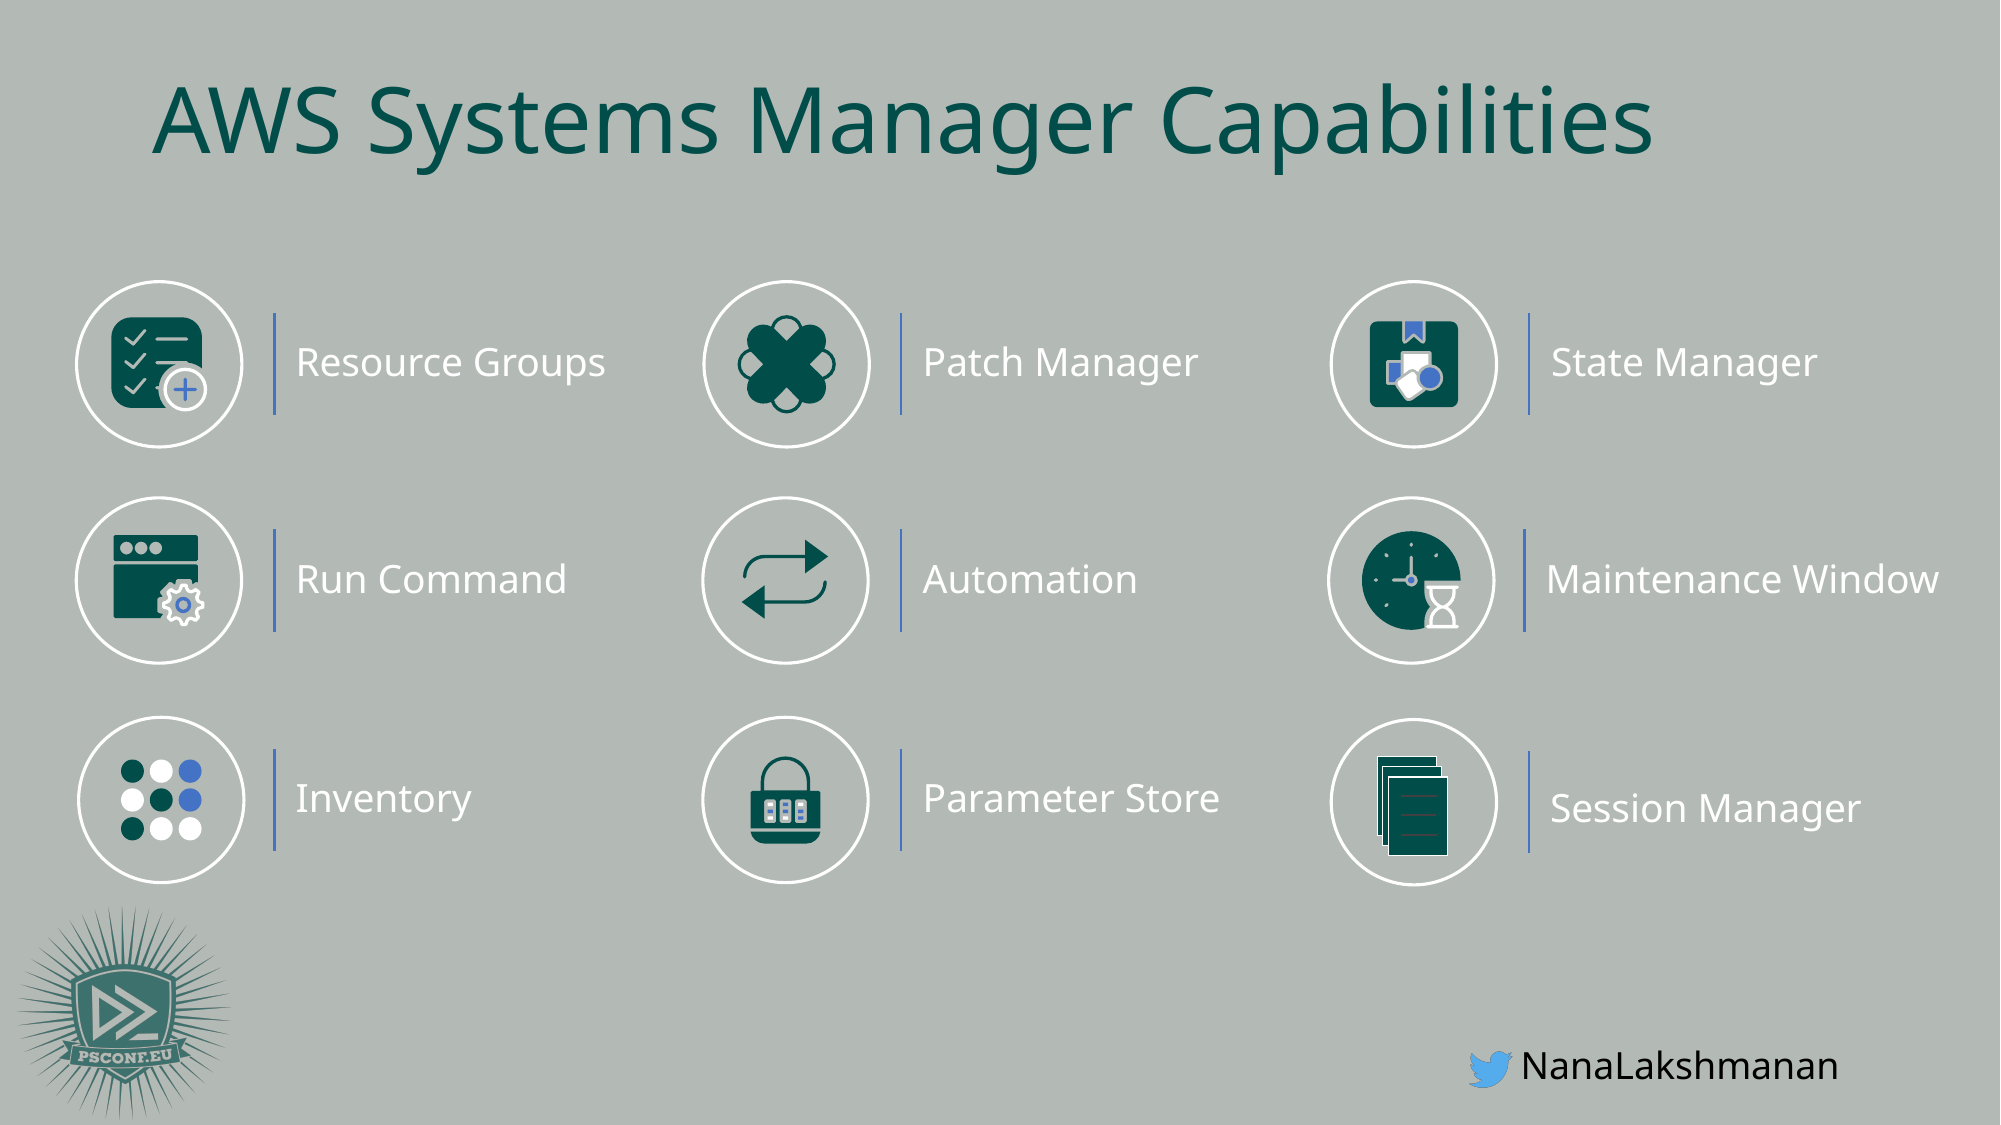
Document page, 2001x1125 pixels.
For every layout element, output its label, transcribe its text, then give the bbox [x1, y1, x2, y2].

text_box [1377, 756, 1448, 856]
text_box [78, 717, 275, 883]
text_box Patch Manager [907, 330, 1274, 393]
text_box [1330, 718, 1498, 886]
text_box Inventory [280, 766, 702, 828]
text_box Automation [907, 546, 1274, 609]
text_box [76, 497, 275, 664]
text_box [76, 281, 275, 447]
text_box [704, 281, 901, 447]
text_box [1328, 497, 1525, 664]
text_box Parameter Store [907, 766, 1274, 828]
text_box Maintenance Window [1530, 546, 2000, 609]
picture [1458, 1037, 1523, 1103]
text_box Session Manager [1535, 775, 2000, 838]
text_box Run Command [280, 546, 702, 609]
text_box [702, 497, 901, 664]
text_box State Manager [1536, 330, 1902, 393]
text_box Resource Groups [280, 330, 704, 393]
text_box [702, 717, 901, 883]
footer NanaLakshmanan [1505, 1037, 1863, 1098]
title AWS Systems Manager Capabilities [137, 59, 1863, 188]
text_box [1331, 281, 1529, 447]
